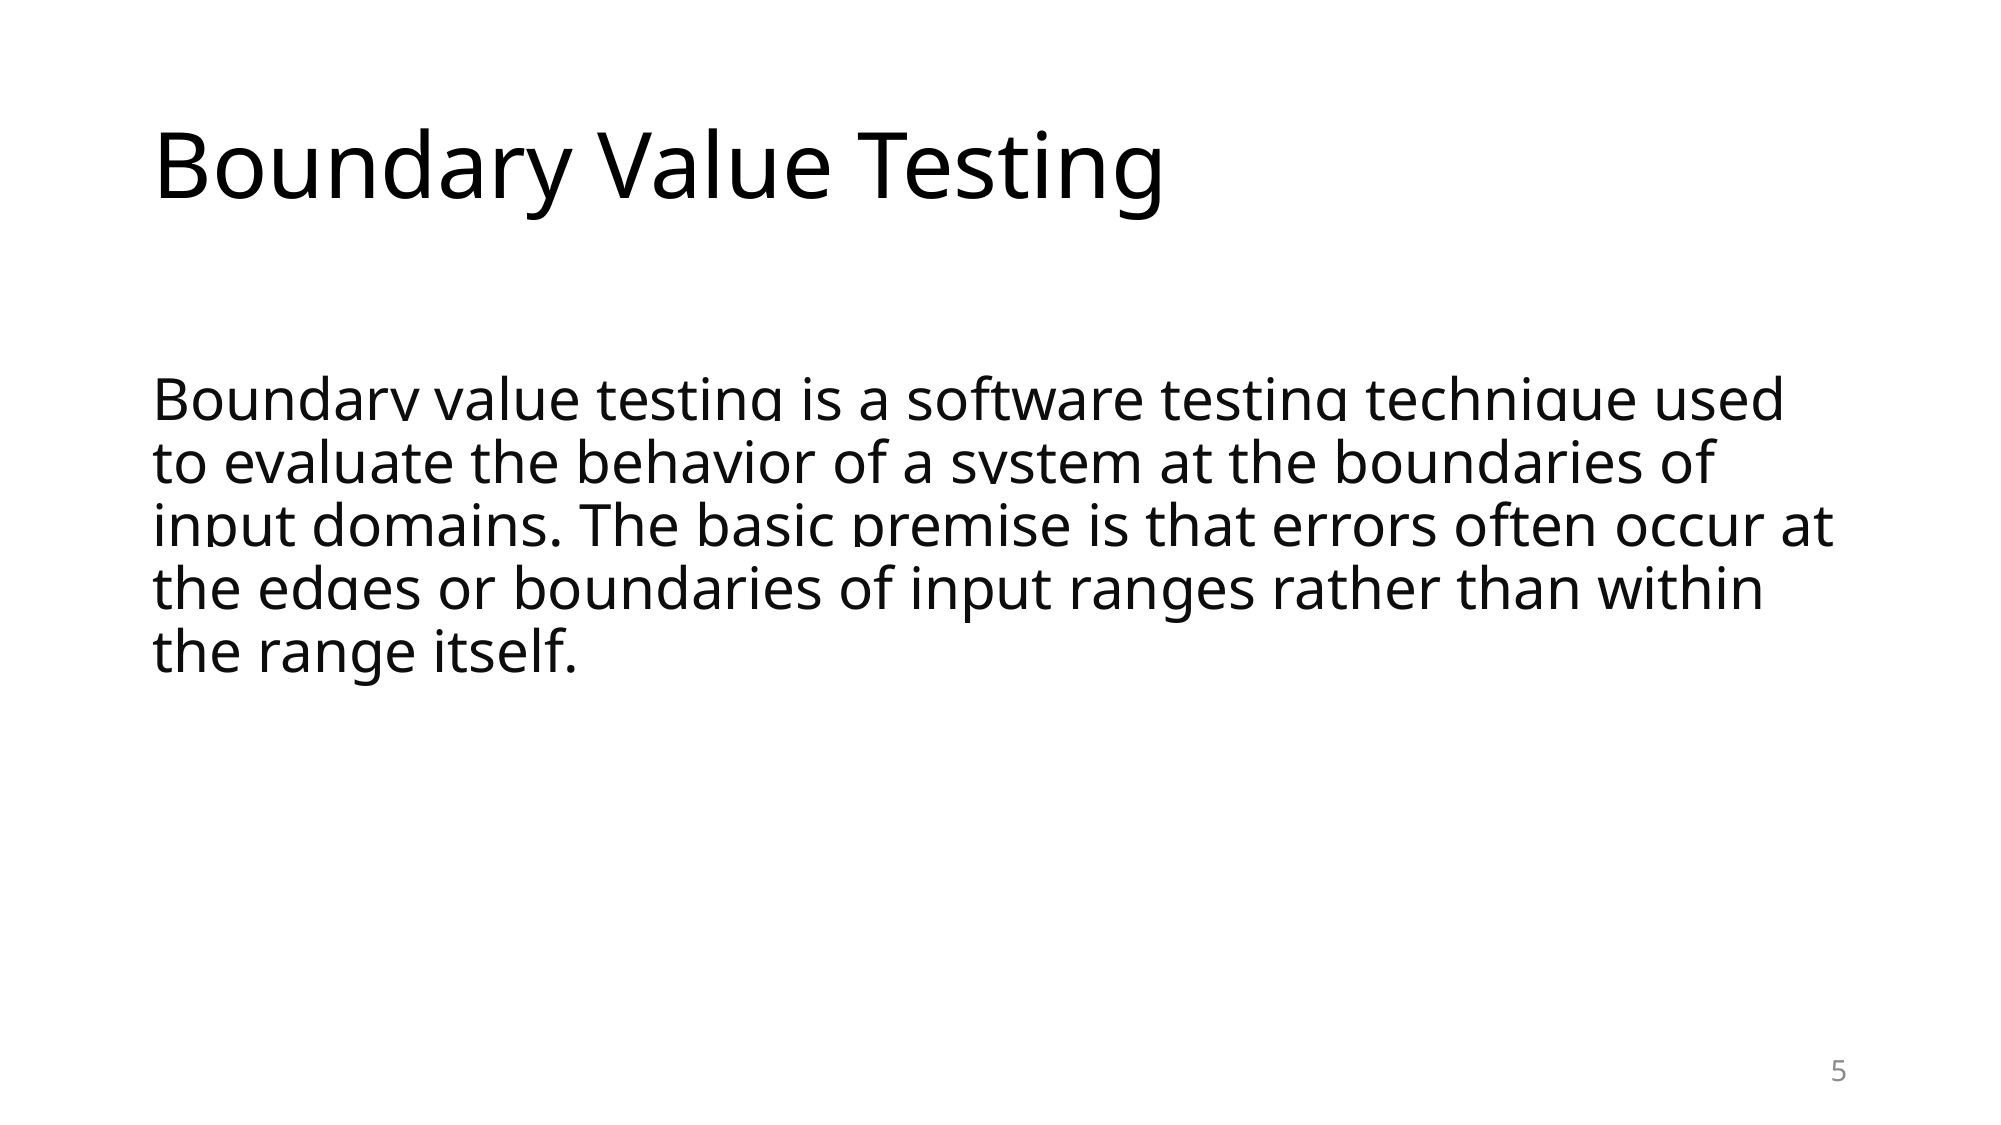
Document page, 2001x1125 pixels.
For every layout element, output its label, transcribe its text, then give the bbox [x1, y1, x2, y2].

title Boundary Value Testing [137, 59, 1863, 278]
list Boundary value testing is a software testing technique used to evaluate the behavior of a system at the boundaries of input domains. The basic premise is that errors often occur at the edges or boundaries of input ranges rather than within the range itself. [137, 299, 1863, 1014]
slide_number 5 [1412, 1042, 1863, 1103]
